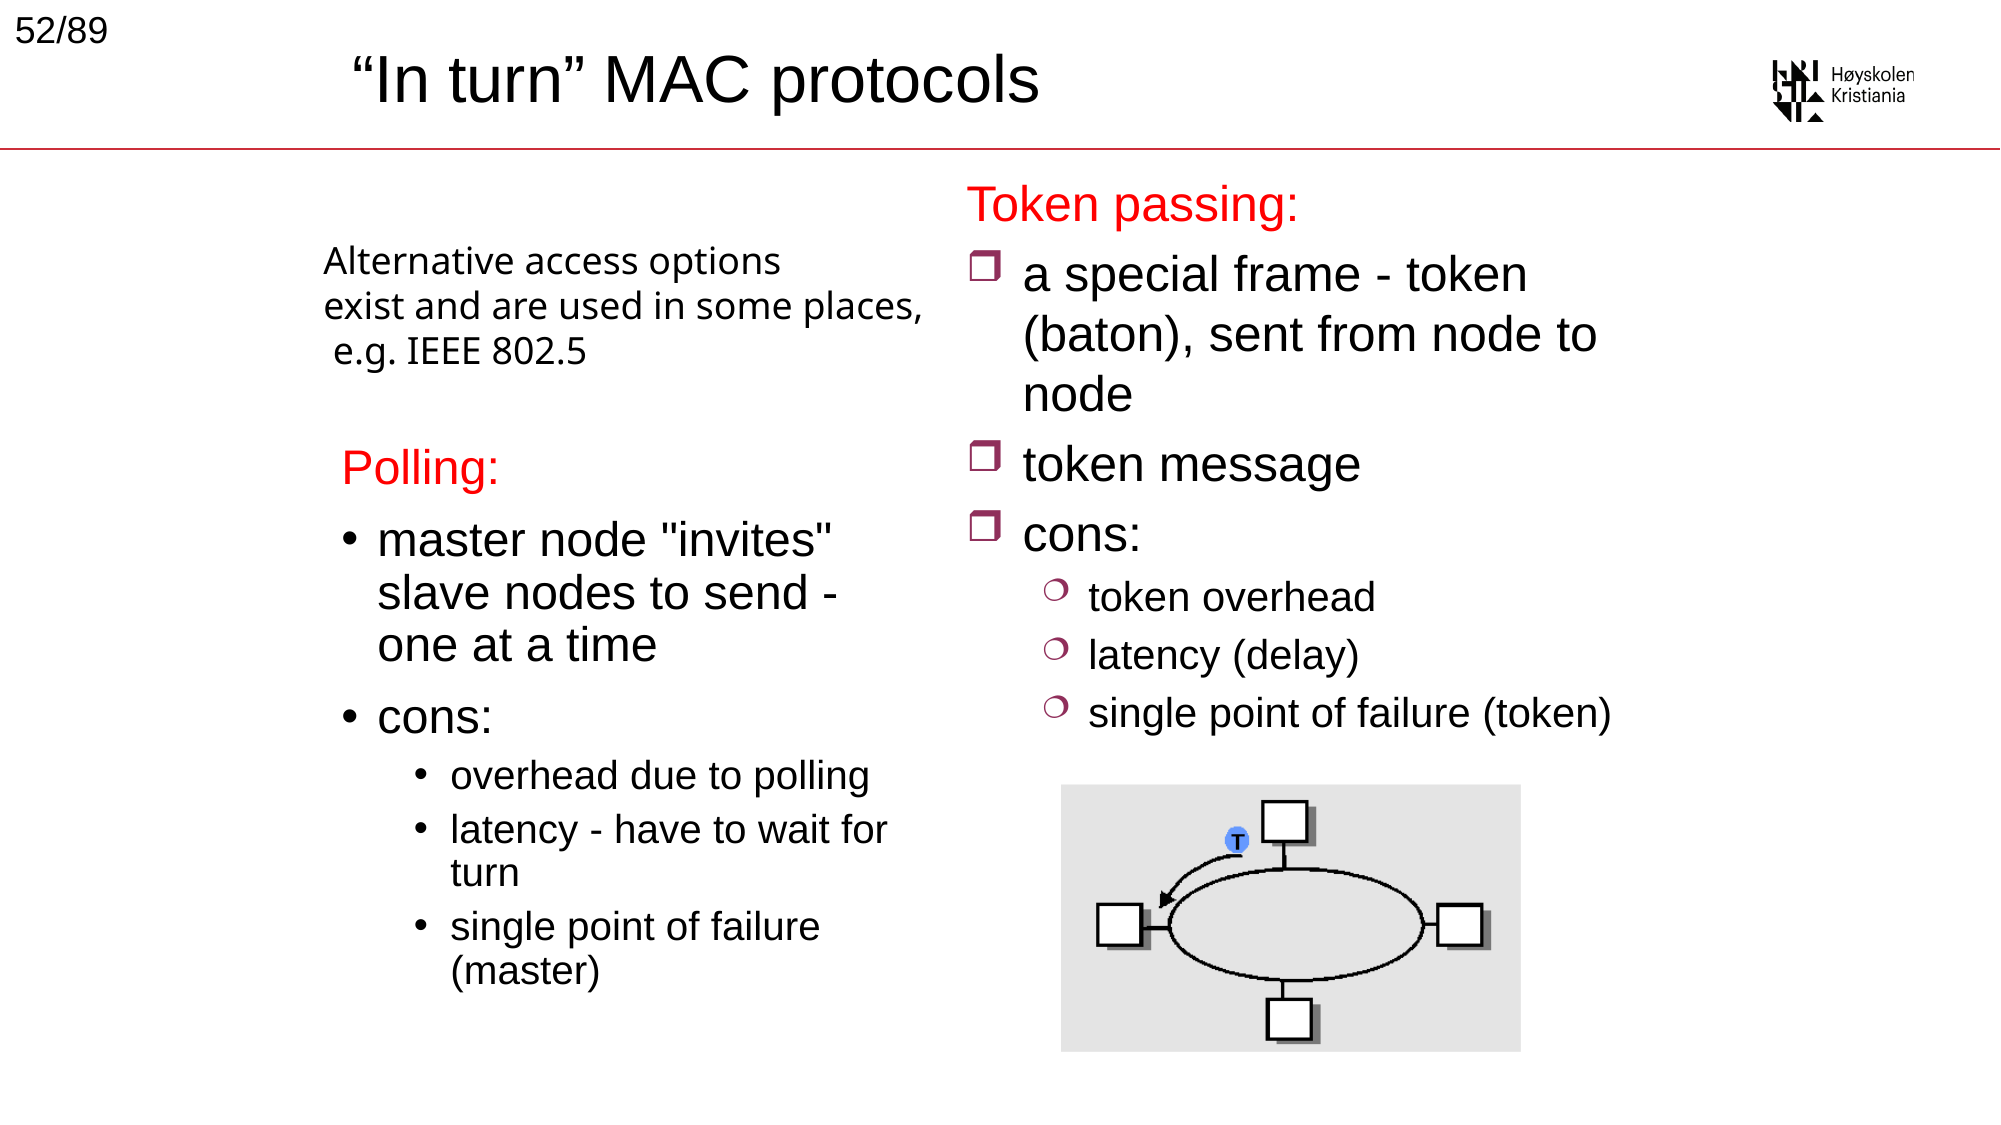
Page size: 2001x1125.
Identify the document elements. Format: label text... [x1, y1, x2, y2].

text_box Token passing: a special frame - token (baton), sent from node to node token message cons: token overhead latency (delay) single point of failure (token) [951, 163, 1709, 516]
title “In turn” MAC protocols [337, 37, 1655, 140]
slide_number 52/89 [0, 0, 208, 74]
list Polling: master node "invites" slave nodes to send - one at a time cons: overhead due to polling latency - have to wait for turn single point of failure (master) [326, 435, 928, 1007]
picture [1061, 768, 1522, 1053]
text_box Alternative access options exist and are used in some places, e.g. IEEE 802.5 [308, 229, 939, 380]
